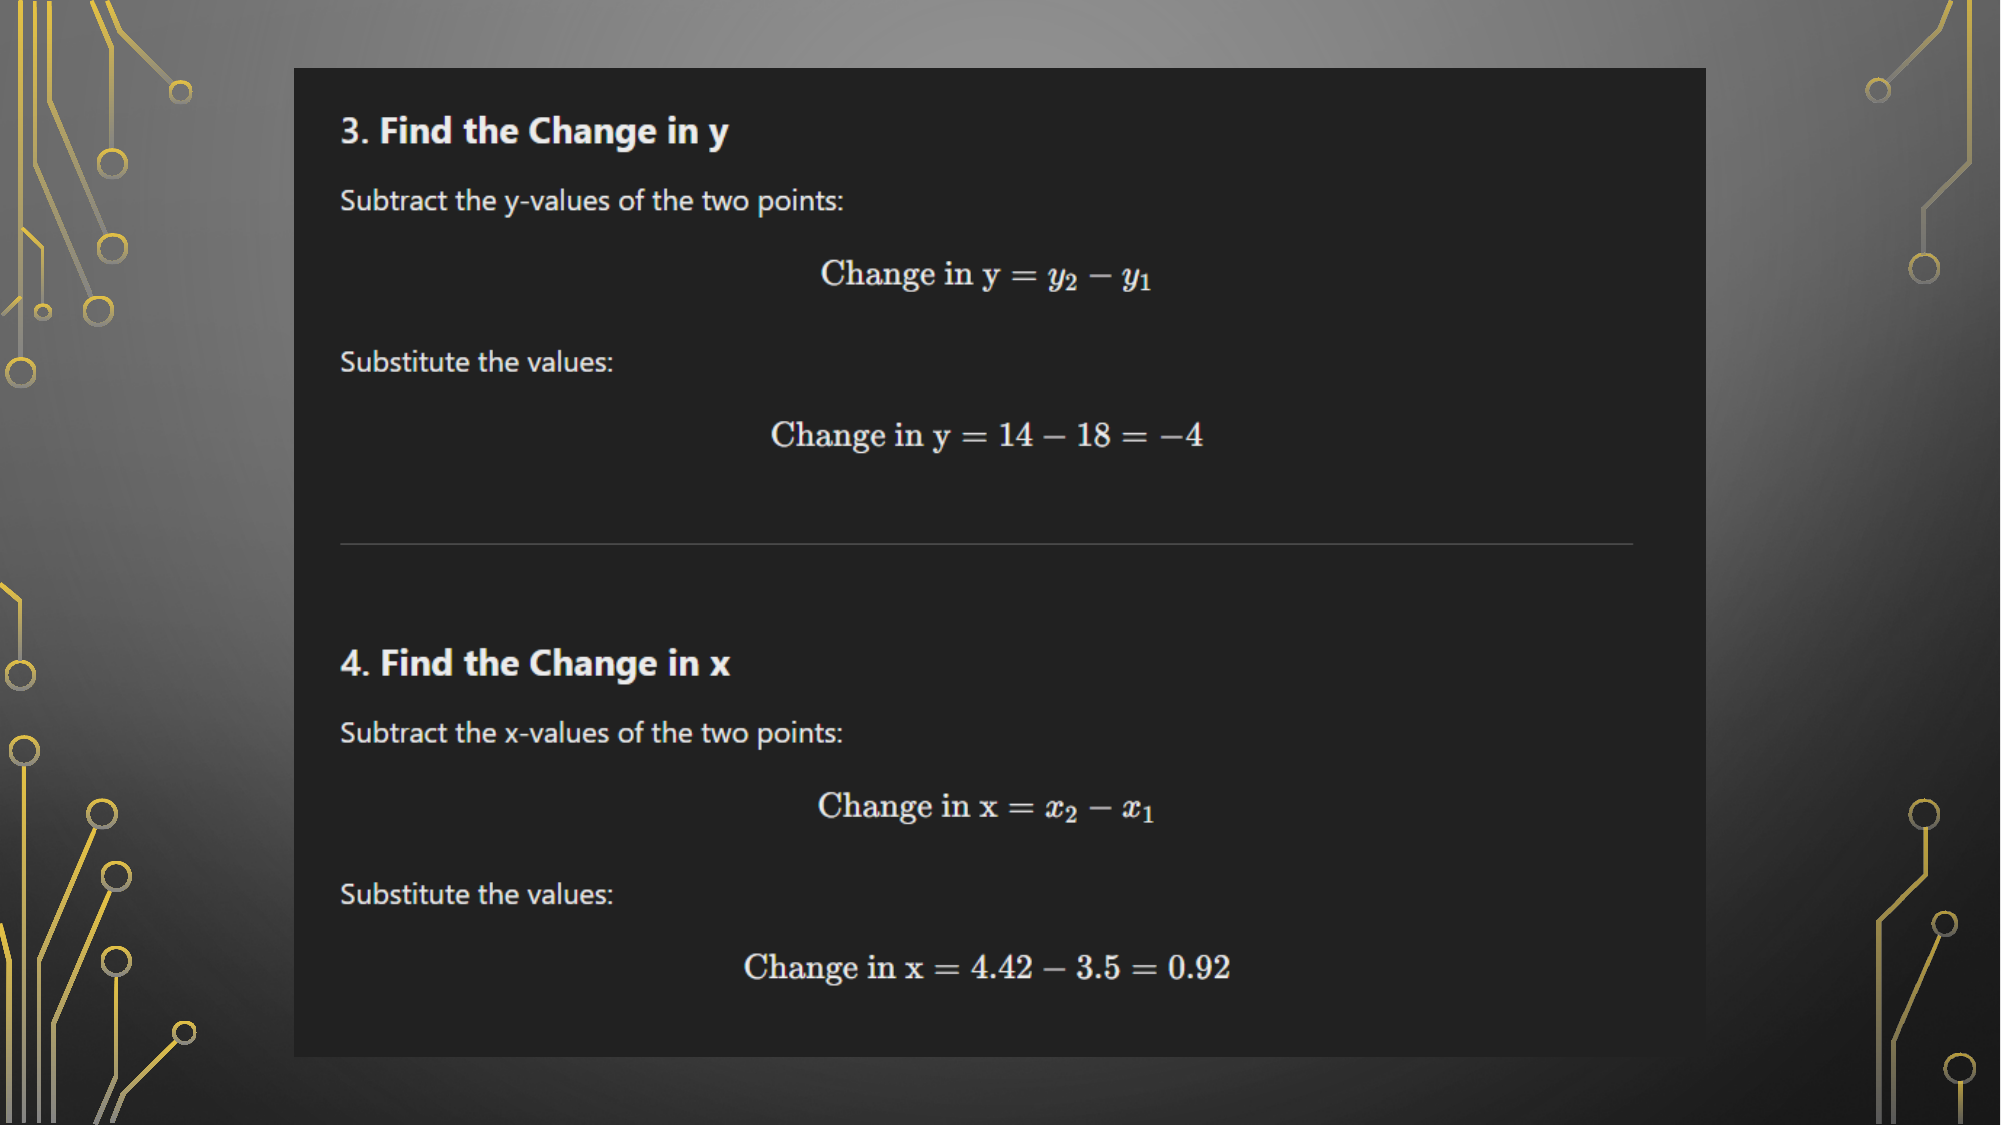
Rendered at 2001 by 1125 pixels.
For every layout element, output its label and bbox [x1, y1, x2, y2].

picture [293, 68, 1707, 1057]
